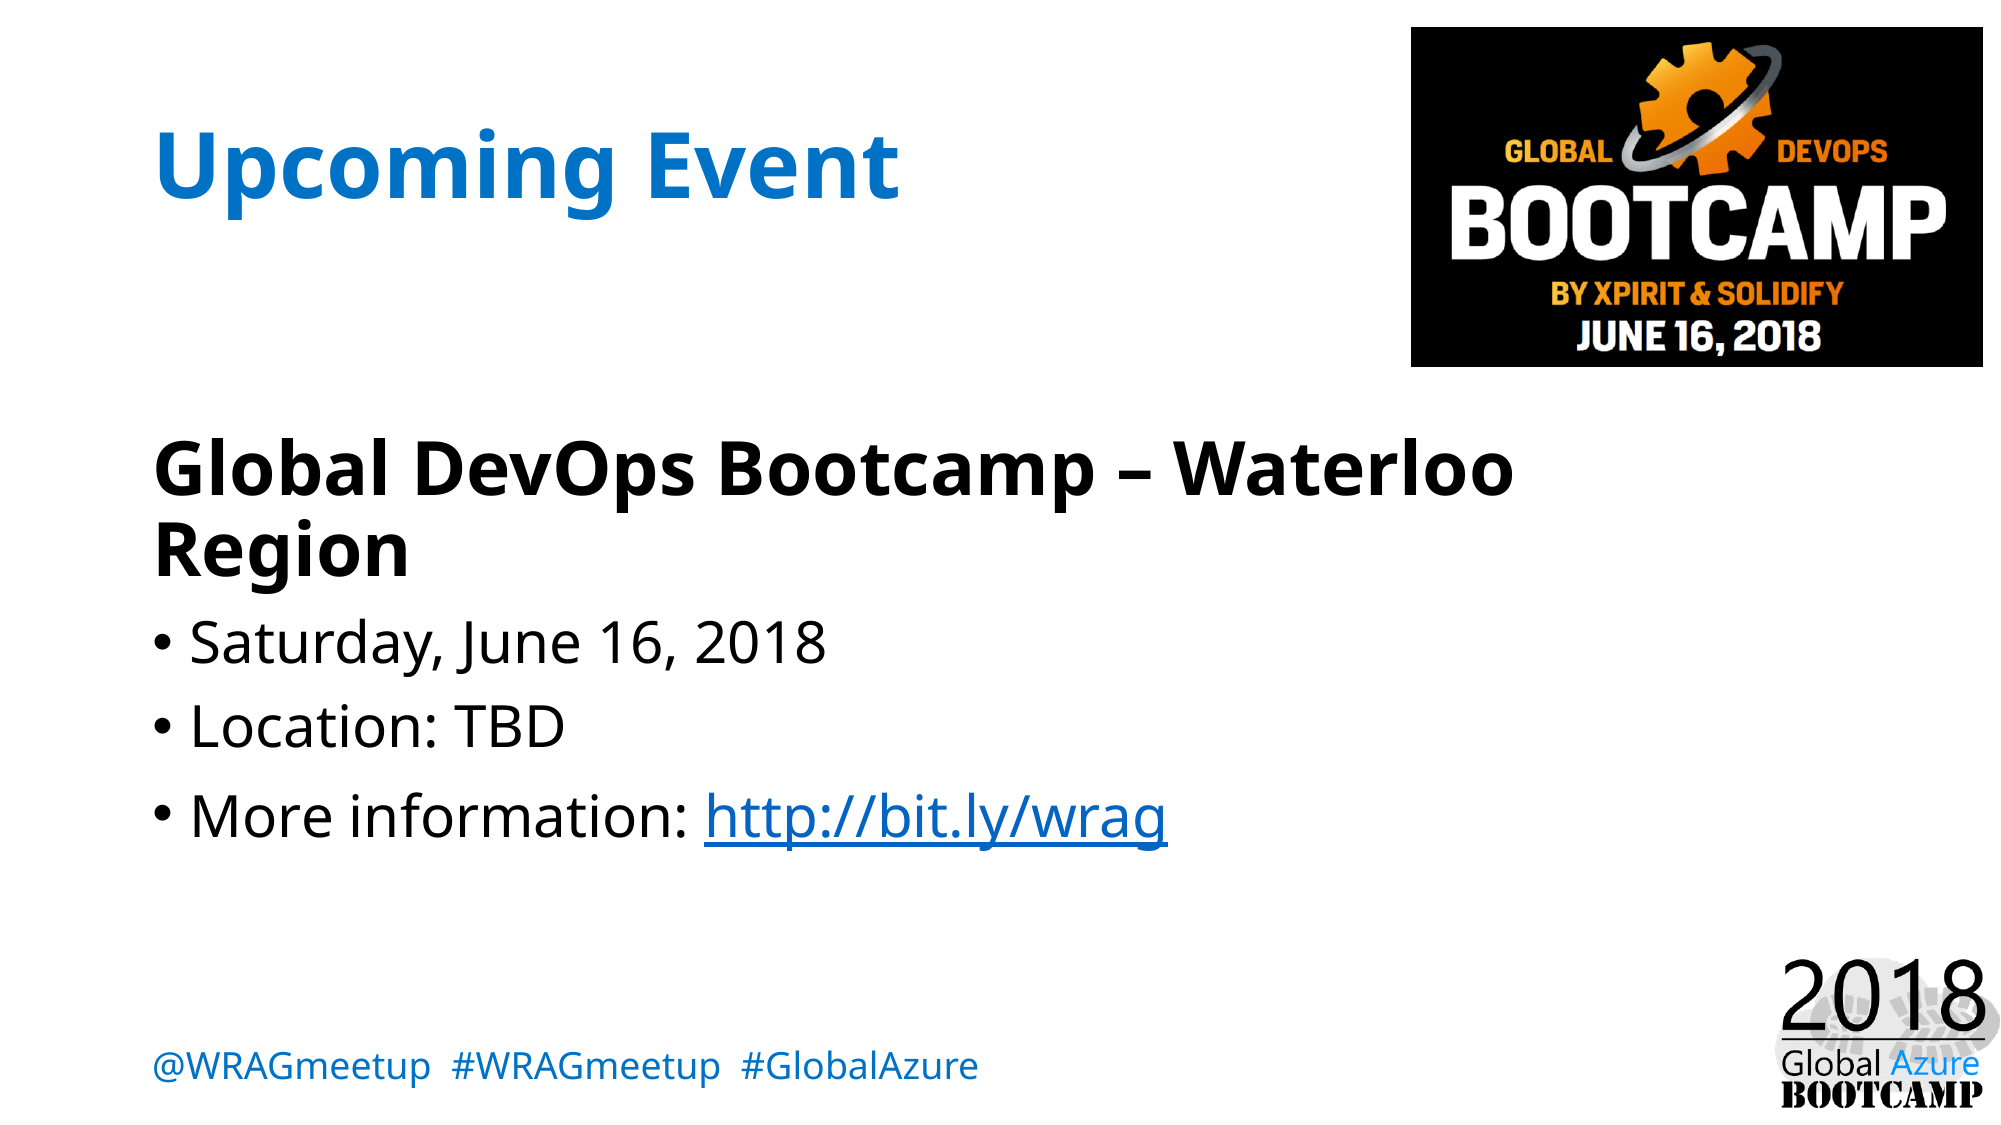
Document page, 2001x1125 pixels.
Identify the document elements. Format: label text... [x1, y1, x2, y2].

title Upcoming Event [137, 59, 1411, 278]
picture [1411, 27, 1983, 367]
text_box @WRAGmeetup #WRAGmeetup #GlobalAzure [137, 1034, 1188, 1095]
picture [1774, 924, 2000, 1125]
list Global DevOps Bootcamp – Waterloo Region Saturday, June 16, 2018 Location: TBD More information: http://bit.ly/wrag [137, 423, 1800, 1014]
